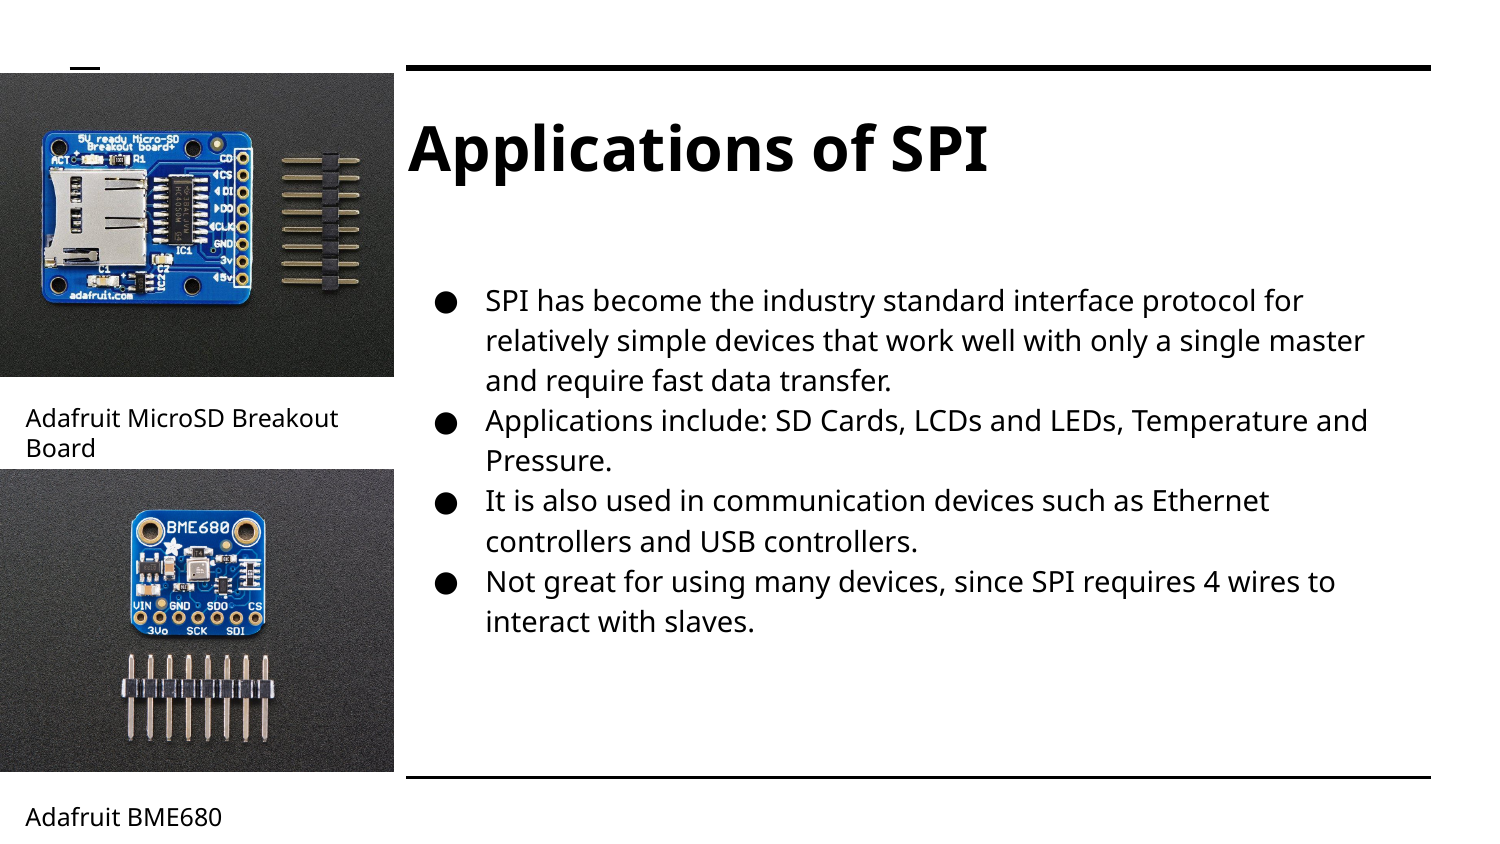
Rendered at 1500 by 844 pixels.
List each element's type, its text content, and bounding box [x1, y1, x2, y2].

list SPI has become the industry standard interface protocol for relatively simple devices that work well with only a single master and require fast data transfer. Applications include: SD Cards, LCDs and LEDs, Temperature and Pressure. It is also used in communication devices such as Ethernet controllers and USB controllers. Not great for using many devices, since SPI requires 4 wires to interact with slaves. [395, 261, 1433, 755]
picture [0, 468, 394, 773]
text_box Adafruit BME680 [10, 786, 383, 821]
title Applications of SPI [398, 94, 1431, 199]
text_box Adafruit MicroSD Breakout Board [10, 387, 404, 438]
picture [0, 73, 394, 377]
